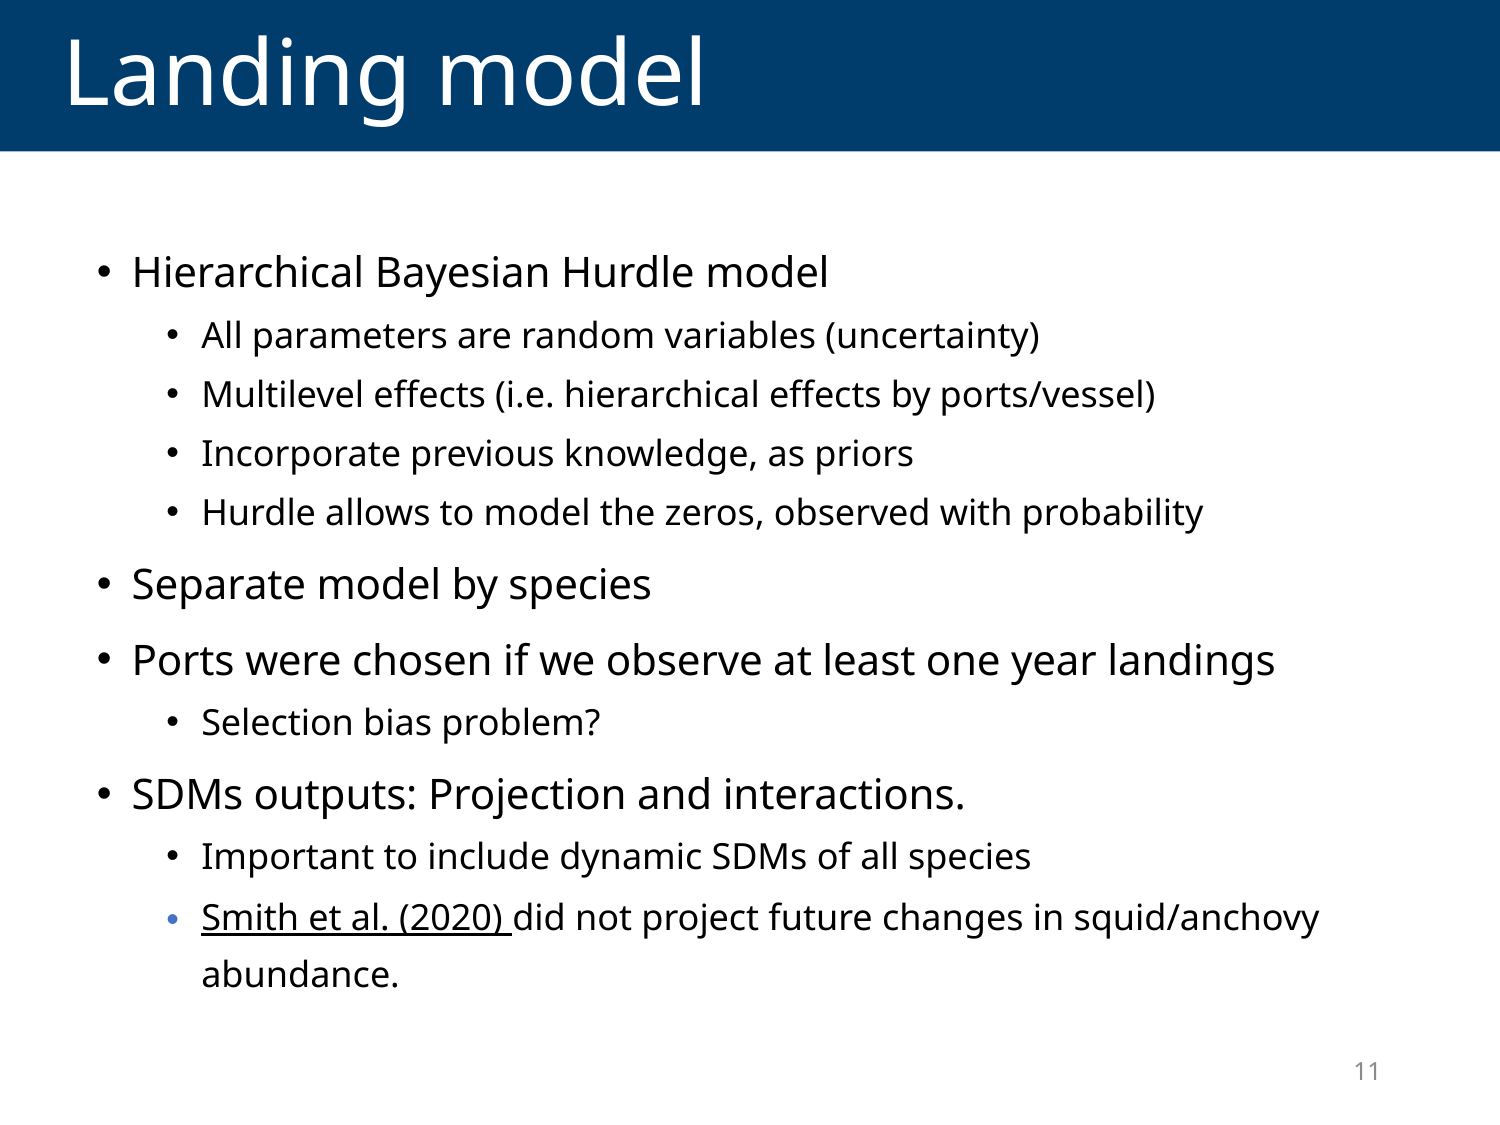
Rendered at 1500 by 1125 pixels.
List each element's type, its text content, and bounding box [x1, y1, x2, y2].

slide_number 11 [1059, 1042, 1397, 1103]
text_box Landing model [0, 0, 1500, 152]
